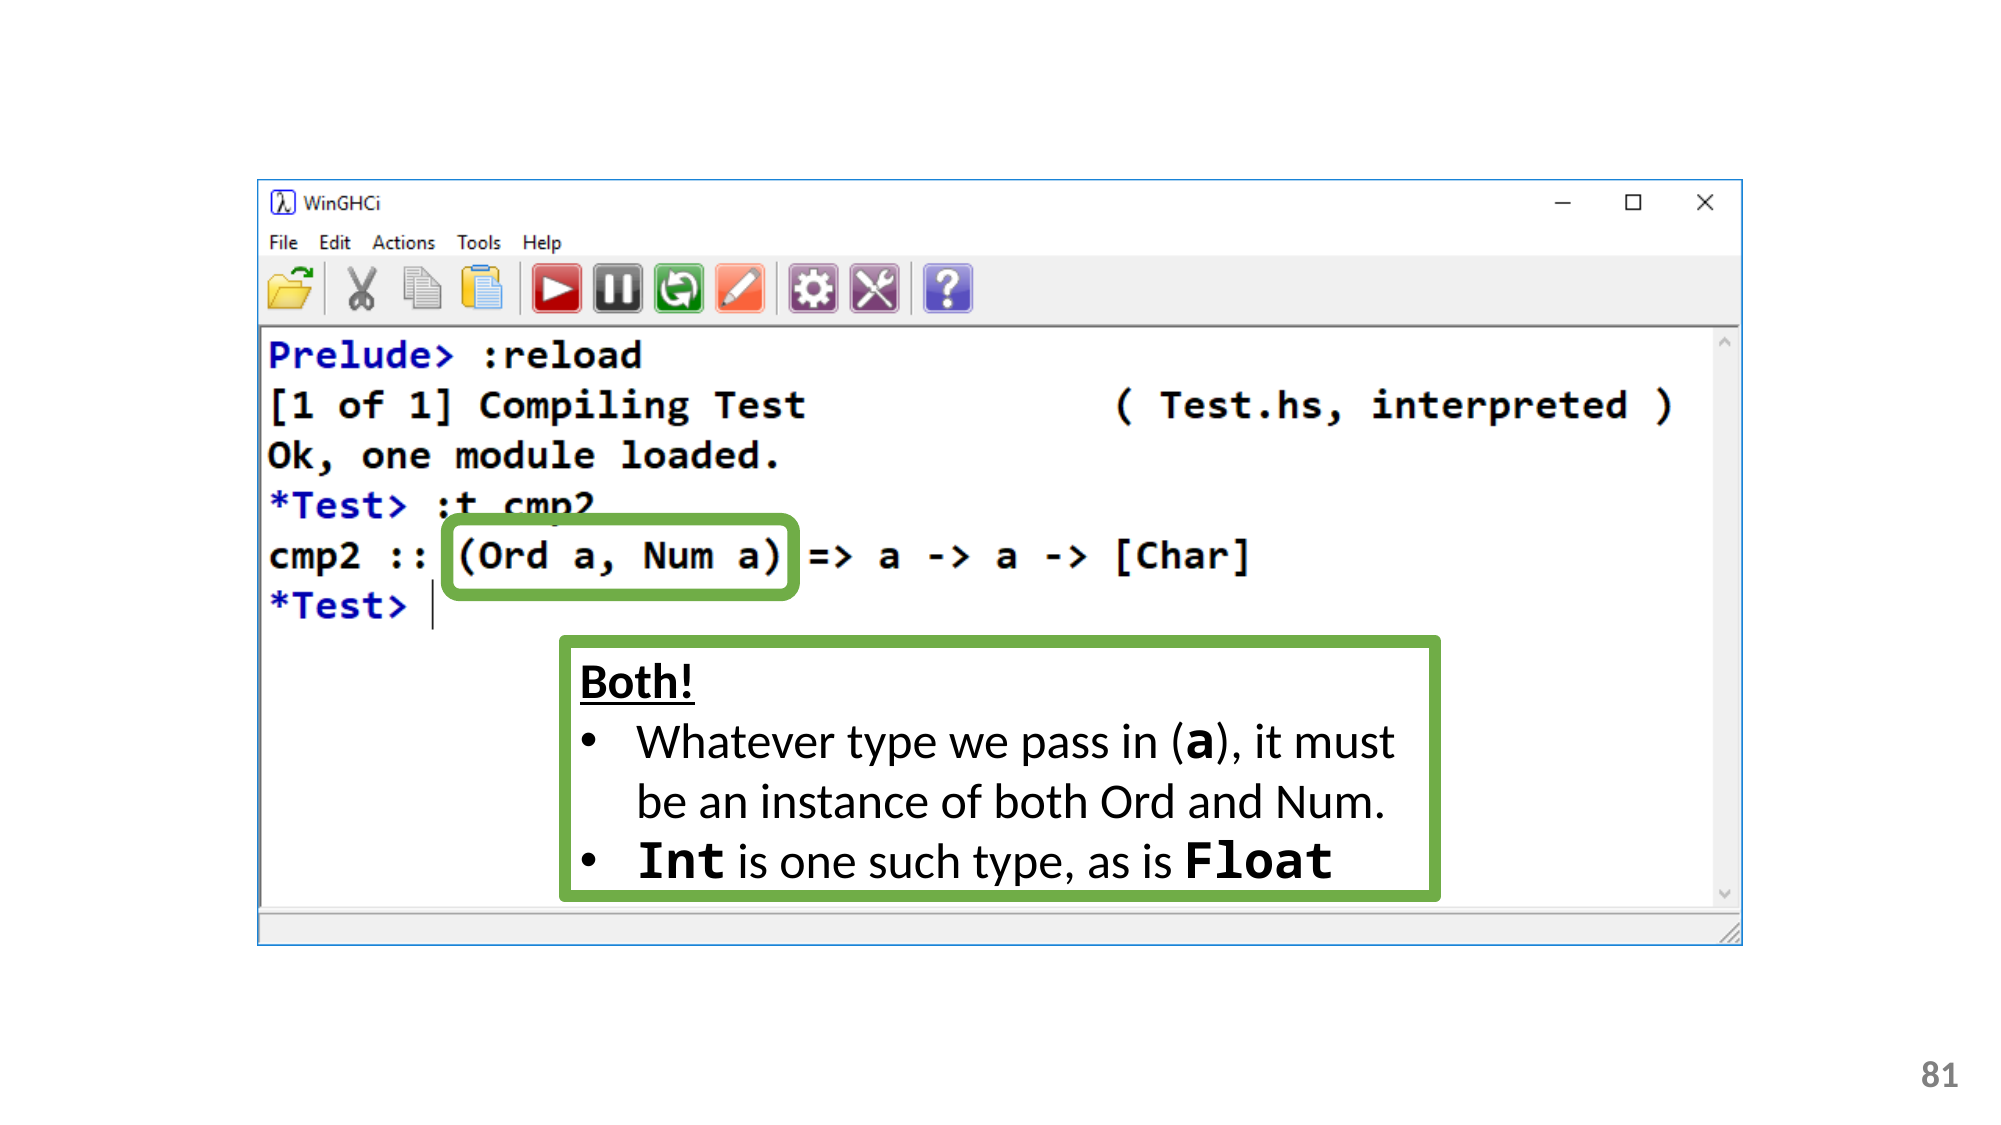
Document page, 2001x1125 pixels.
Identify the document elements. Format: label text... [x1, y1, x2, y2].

picture [257, 179, 1743, 946]
slide_number 81 [1524, 1042, 1975, 1103]
